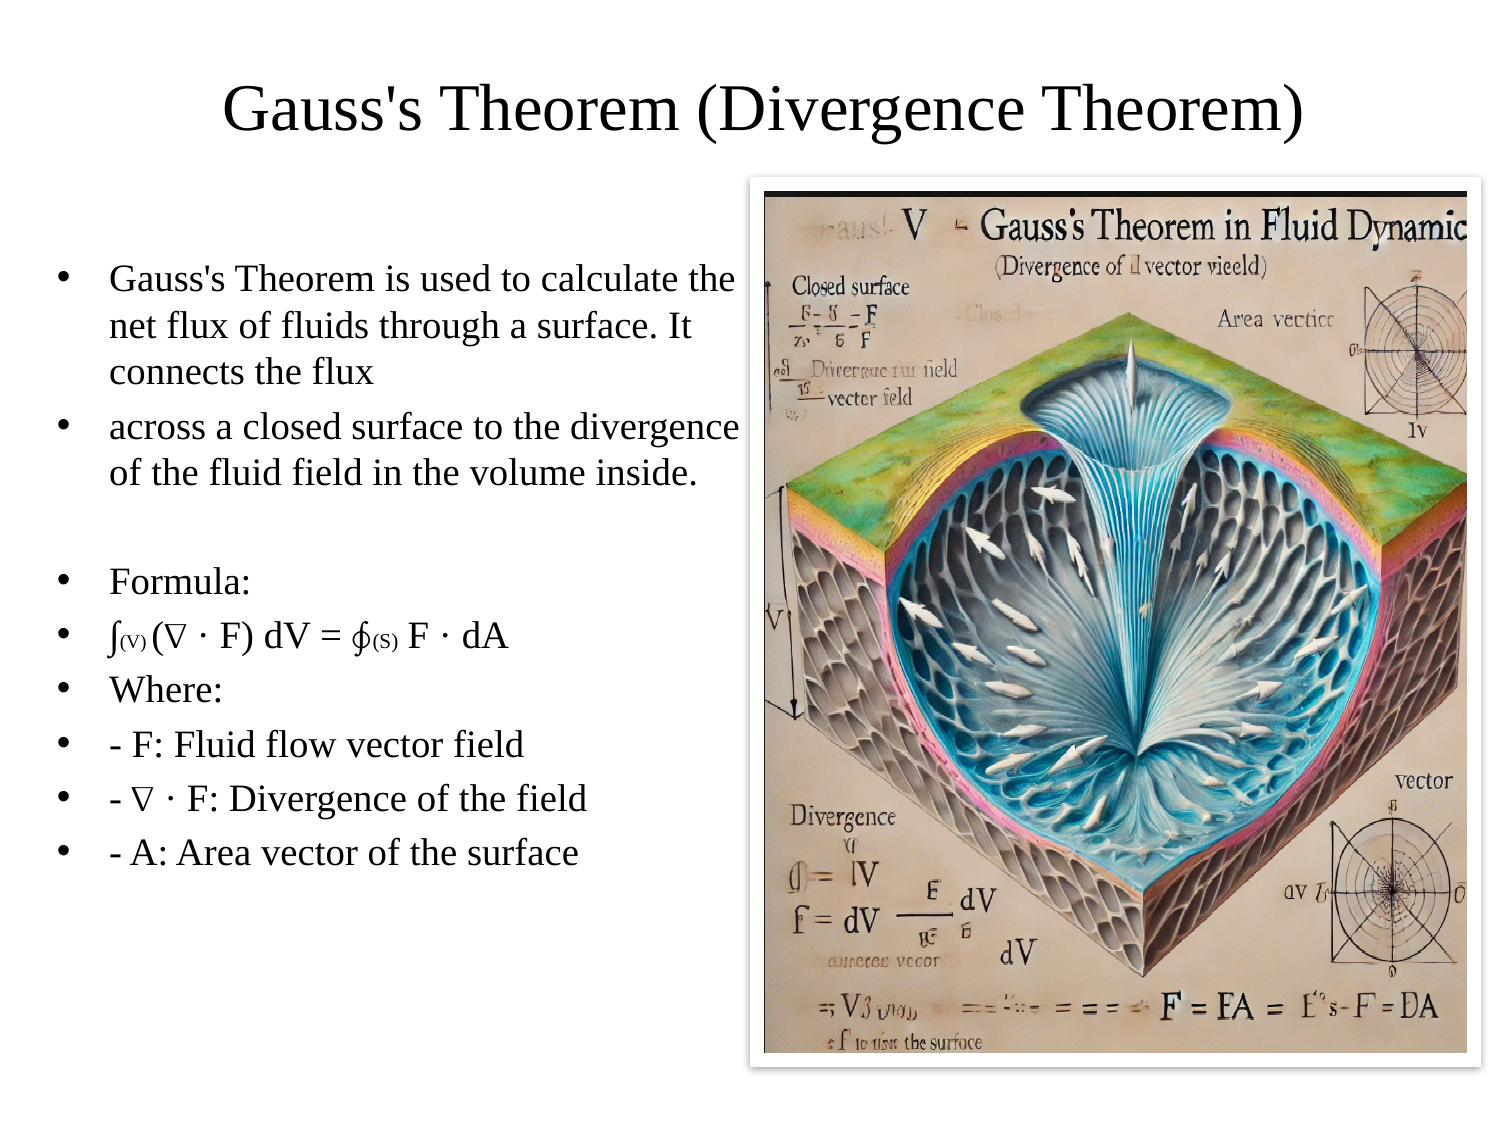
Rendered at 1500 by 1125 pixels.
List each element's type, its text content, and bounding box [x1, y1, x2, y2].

list Gauss's Theorem is used to calculate the net flux of fluids through a surface. It connects the flux across a closed surface to the divergence of the fluid field in the volume inside. Formula: ∫(V) (∇ · F) dV = ∮(S) F · dA Where: - F: Fluid flow vector field - ∇ · F: Divergence of the field - A: Area vector of the surface [41, 191, 744, 934]
picture [763, 191, 1468, 1053]
title Gauss's Theorem (Divergence Theorem) [0, 9, 1500, 198]
